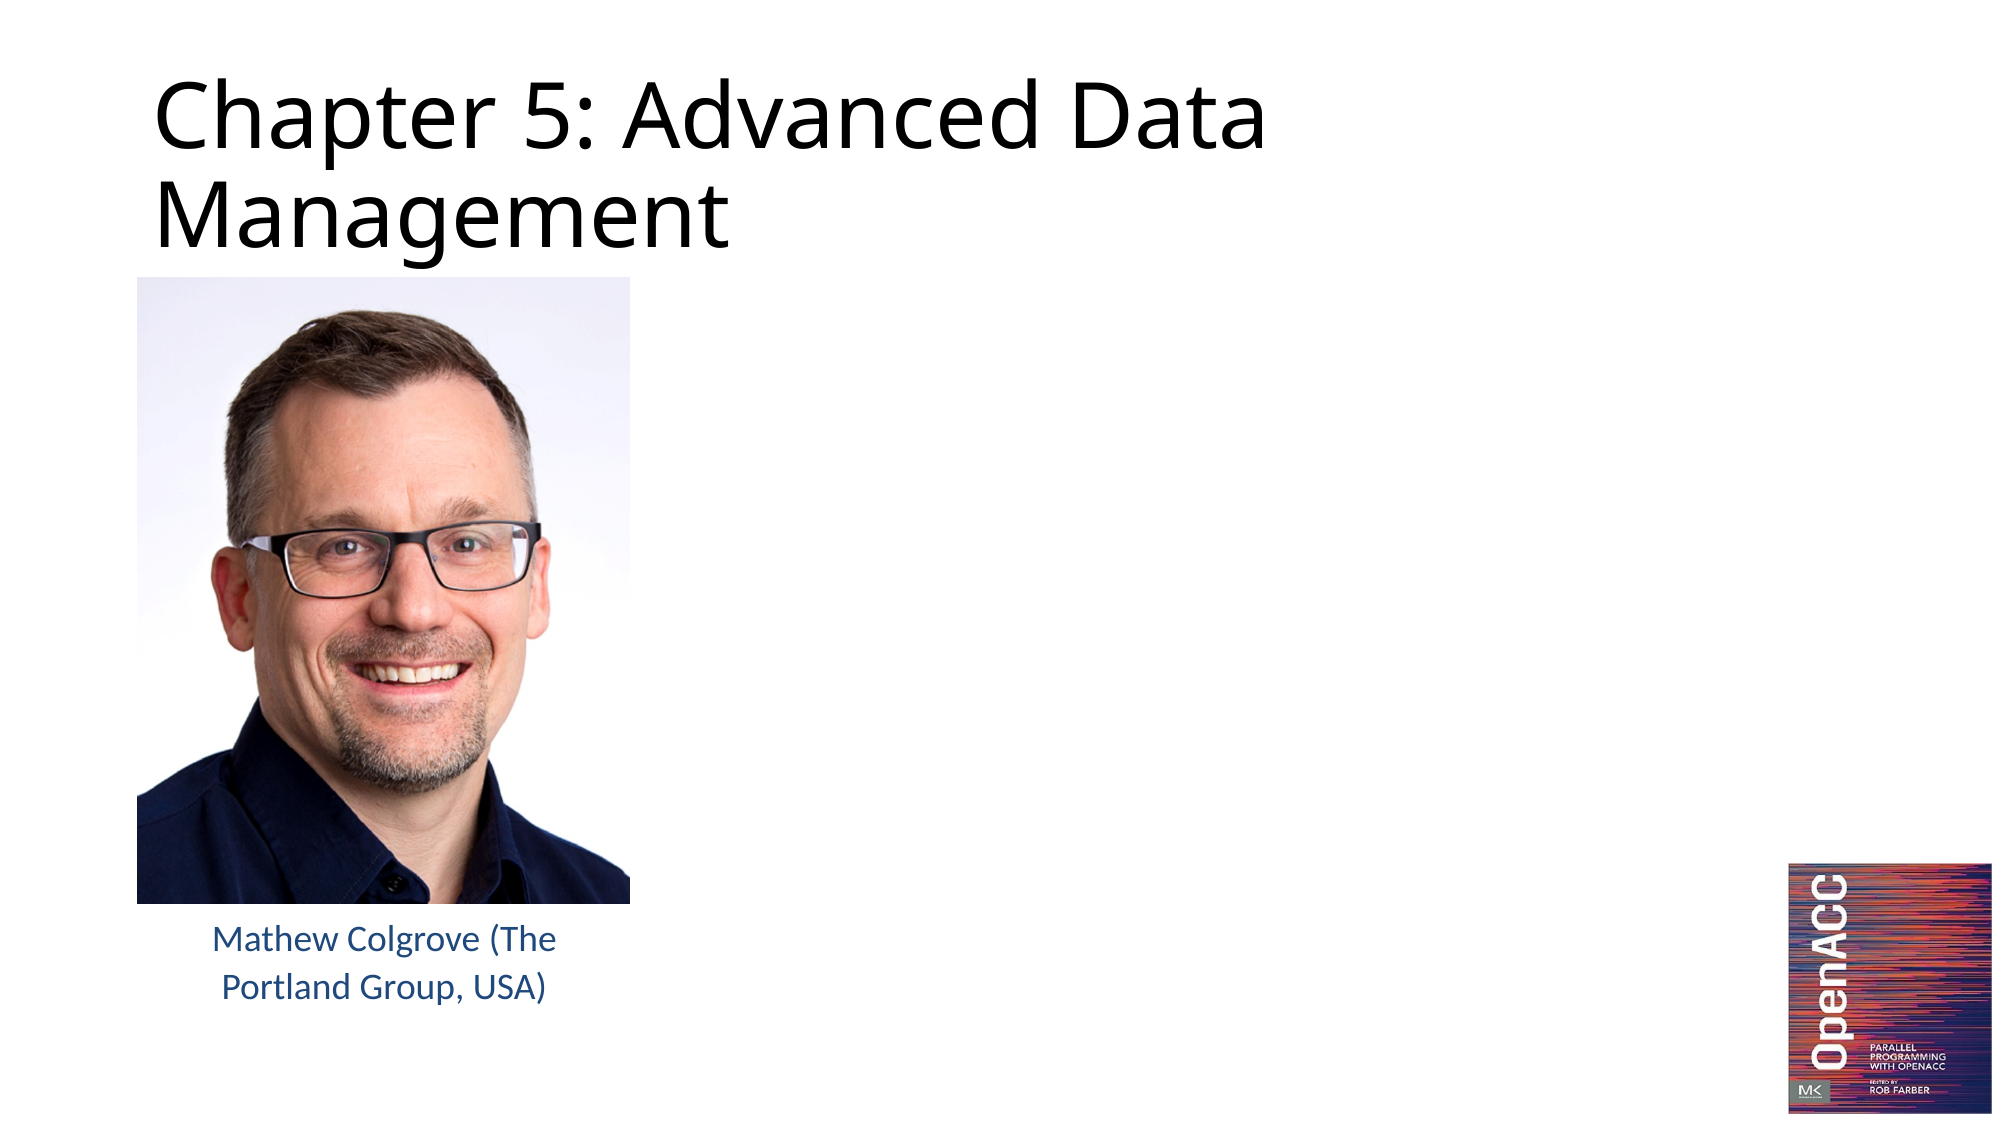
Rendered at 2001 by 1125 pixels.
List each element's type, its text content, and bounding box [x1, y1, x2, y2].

picture [1788, 863, 1992, 1114]
title Chapter 5: Advanced Data Management [137, 59, 1863, 278]
picture [137, 277, 630, 904]
text_box Mathew Colgrove (The Portland Group, USA) [137, 903, 632, 1015]
